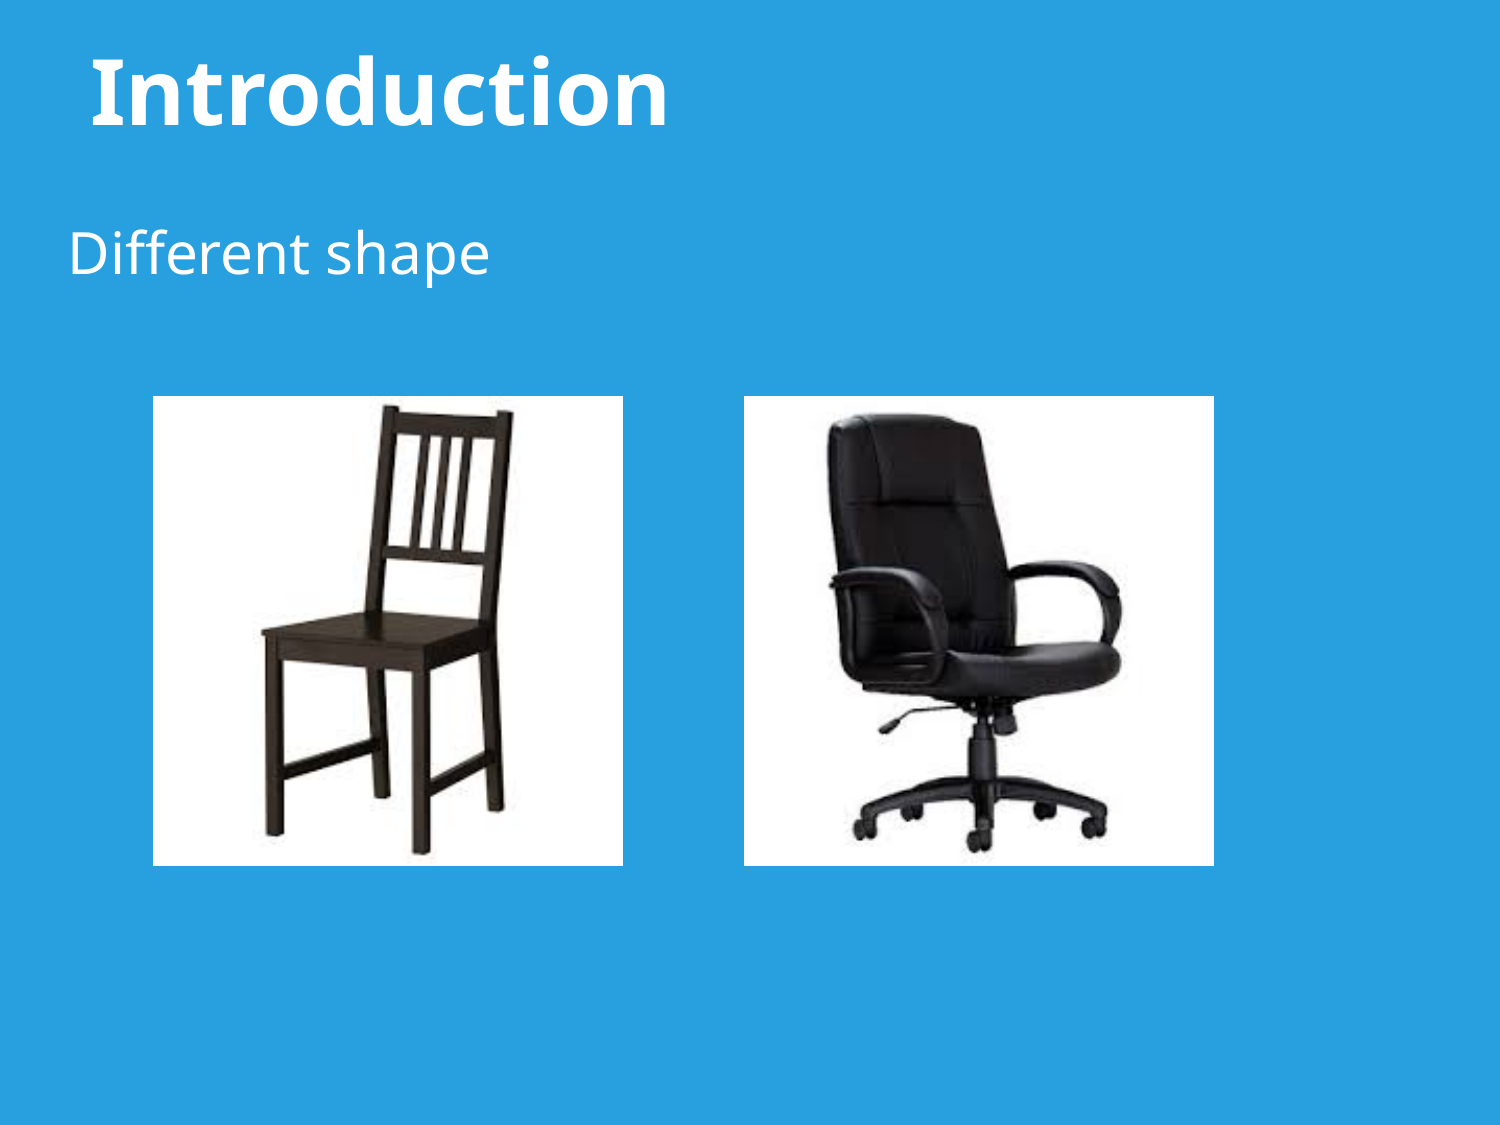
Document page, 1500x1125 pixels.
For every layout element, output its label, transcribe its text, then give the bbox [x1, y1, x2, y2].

text_box Different shape [52, 208, 1464, 294]
text_box Introduction [74, 26, 1425, 152]
picture [153, 396, 623, 866]
picture [744, 396, 1214, 866]
